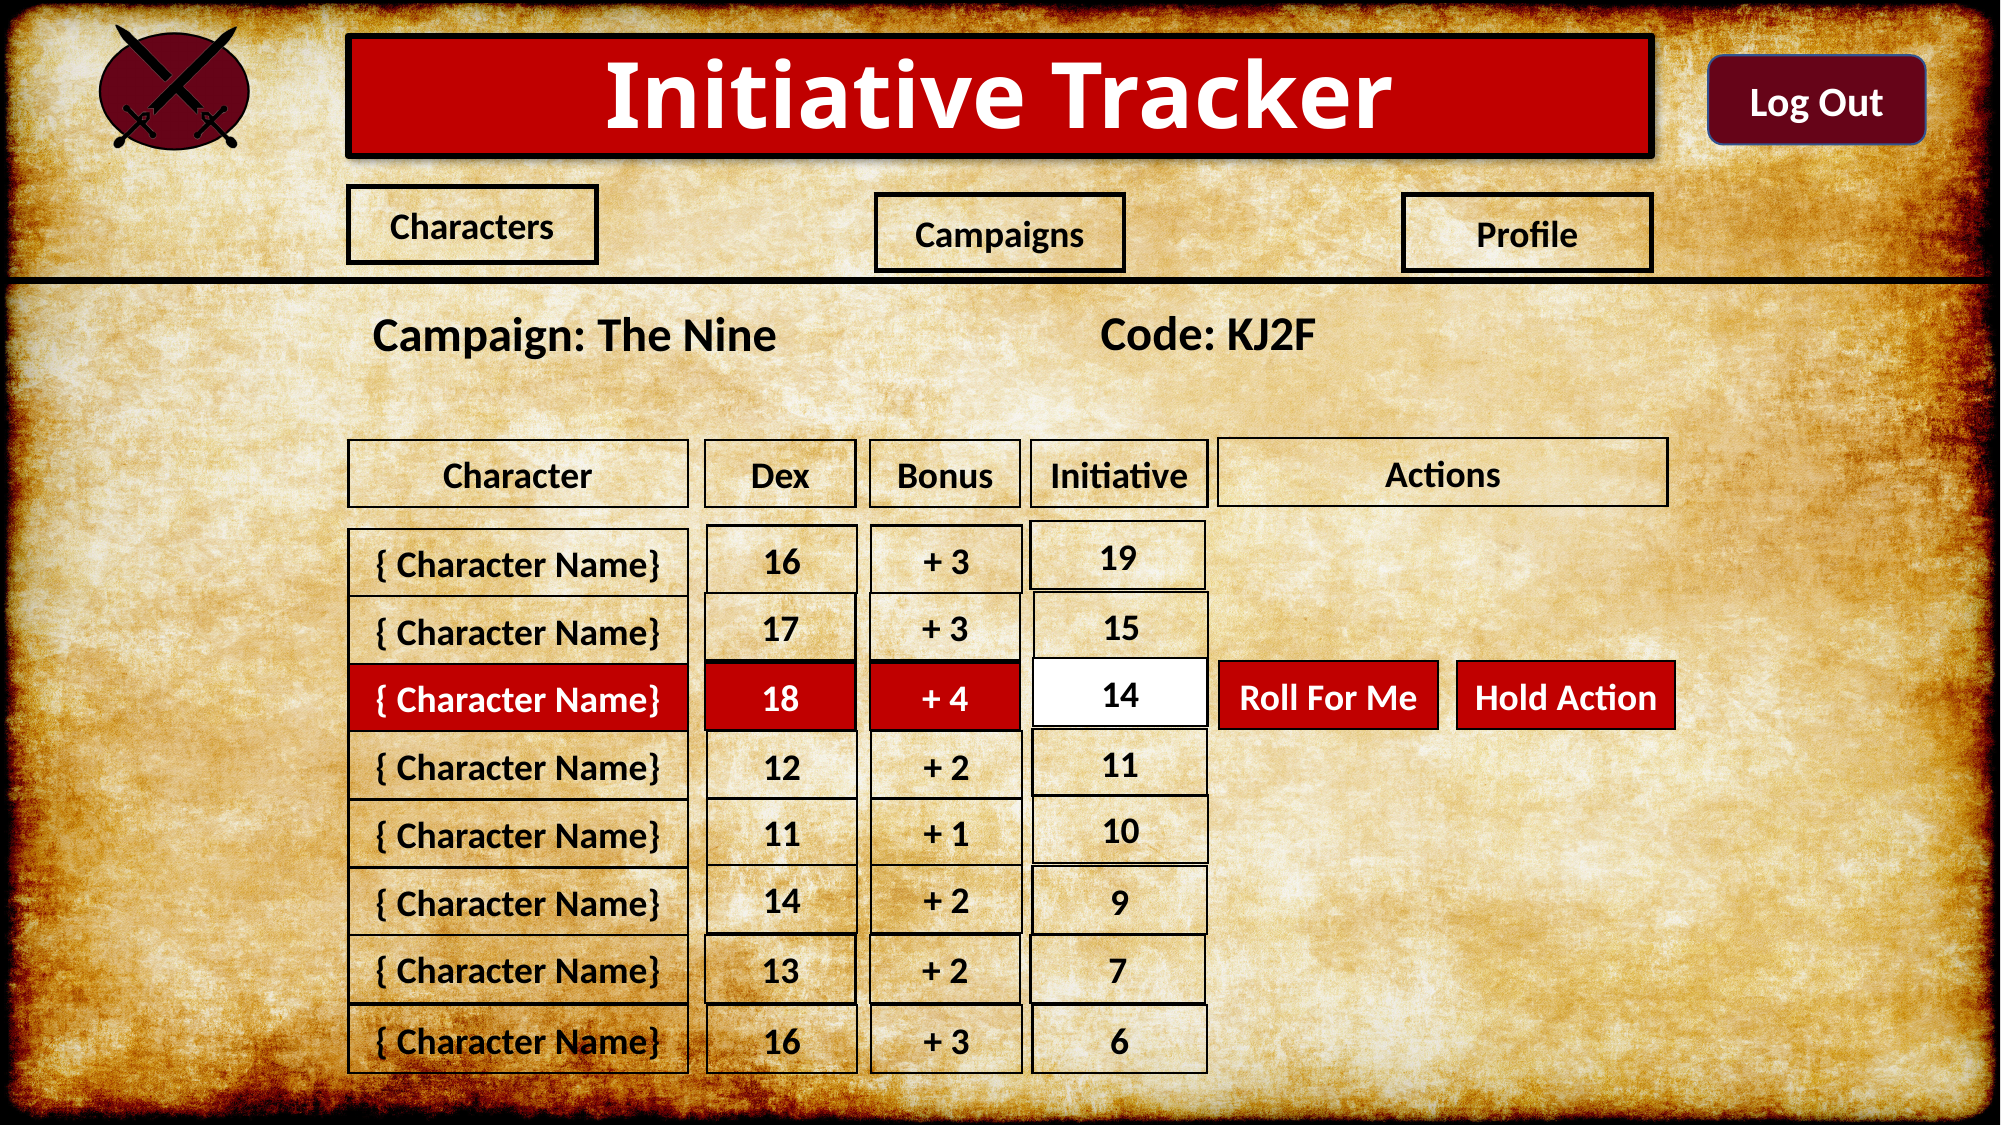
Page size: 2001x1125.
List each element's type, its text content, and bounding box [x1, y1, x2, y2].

text_box 13 [704, 934, 857, 1004]
text_box Campaigns [875, 193, 1125, 272]
text_box + 4 [869, 662, 1021, 731]
text_box + 3 [870, 1004, 1023, 1074]
text_box 15 [1033, 591, 1209, 657]
text_box + 1 [870, 797, 1023, 864]
text_box { Character Name} [347, 528, 689, 595]
text_box + 2 [870, 864, 1023, 934]
subtitle Code: KJ2F [907, 300, 1510, 369]
text_box Log Out [1707, 54, 1927, 146]
text_box 9 [1031, 865, 1208, 935]
text_box Hold Action [1456, 660, 1676, 730]
text_box Actions [1217, 437, 1669, 507]
text_box 11 [706, 797, 858, 864]
text_box + 2 [870, 730, 1023, 797]
text_box { Character Name} [347, 936, 689, 1004]
text_box + 2 [869, 934, 1021, 1004]
text_box { Character Name} [347, 663, 689, 730]
picture [0, 0, 2001, 1125]
text_box 18 [704, 662, 857, 731]
text_box 17 [704, 592, 857, 662]
text_box { Character Name} [347, 798, 689, 867]
text_box 6 [1031, 1004, 1208, 1074]
text_box { Character Name} [347, 595, 689, 663]
text_box Campaign: The Nine [274, 301, 876, 370]
text_box 14 [706, 864, 858, 934]
text_box 16 [706, 524, 858, 594]
picture [74, 0, 275, 200]
text_box { Character Name} [347, 1004, 689, 1074]
text_box Profile [1403, 193, 1653, 272]
text_box Initiative [1030, 439, 1209, 508]
title Initiative Tracker [348, 35, 1652, 156]
text_box 12 [706, 730, 858, 797]
text_box [0, 0, 2000, 281]
text_box 16 [706, 1004, 858, 1074]
text_box 11 [1031, 728, 1208, 797]
text_box Characters [347, 186, 597, 264]
text_box 10 [1032, 794, 1209, 864]
text_box Roll For Me [1218, 660, 1439, 730]
text_box + 3 [869, 592, 1021, 662]
text_box + 3 [870, 524, 1023, 594]
text_box { Character Name} [347, 730, 689, 798]
text_box Character [347, 439, 689, 508]
text_box 7 [1029, 934, 1206, 1004]
text_box { Character Name} [347, 867, 689, 936]
text_box Bonus [869, 439, 1021, 508]
text_box 14 [1032, 657, 1209, 727]
text_box 19 [1029, 520, 1206, 590]
text_box Dex [704, 439, 857, 508]
